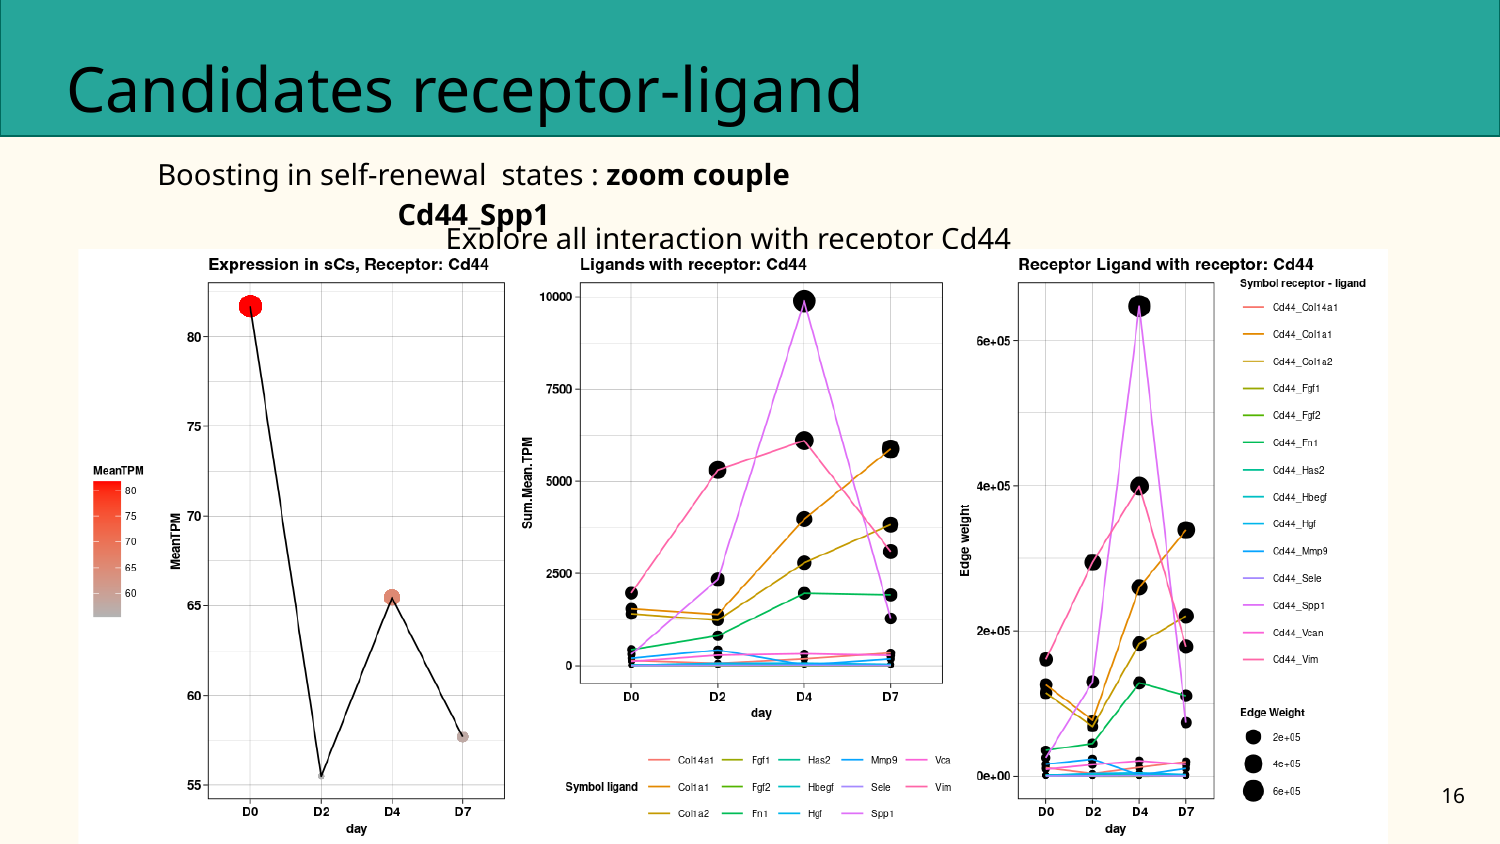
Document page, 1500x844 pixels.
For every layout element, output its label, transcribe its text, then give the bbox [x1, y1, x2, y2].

text_box [0, 0, 1500, 136]
list Explore all interaction with receptor Cd44 [60, 200, 1397, 758]
slide_number ‹#› [1395, 764, 1480, 830]
title Candidates receptor-ligand [51, 35, 1449, 136]
list Boosting in self-renewal states : zoom couple Cd44_Spp1 [67, 136, 881, 201]
picture [78, 249, 1391, 844]
